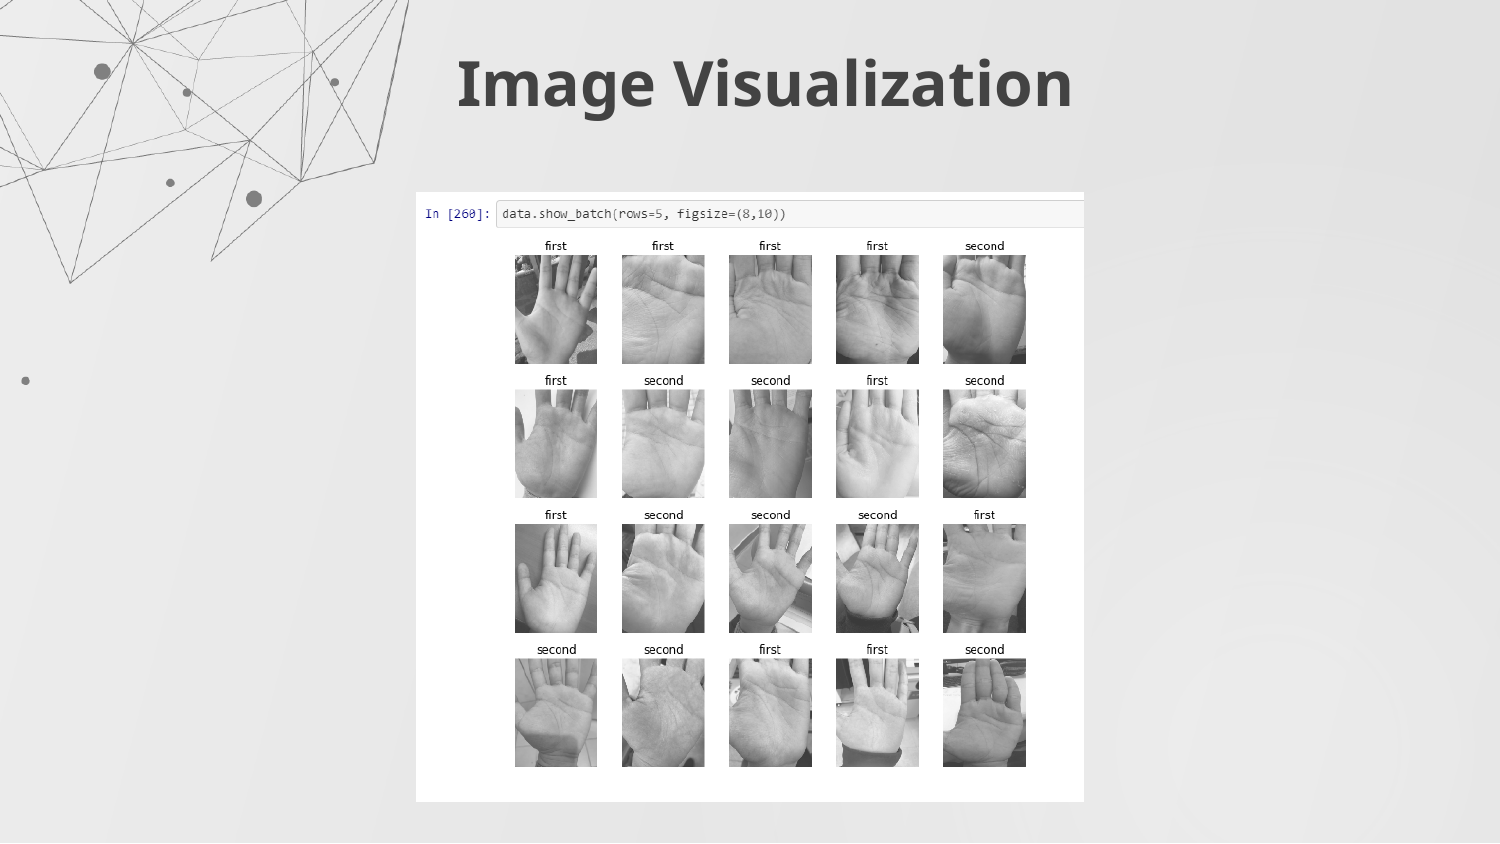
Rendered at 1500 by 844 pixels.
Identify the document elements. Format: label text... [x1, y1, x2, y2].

title Image Visualization [236, 28, 1296, 185]
picture [0, 0, 1500, 844]
